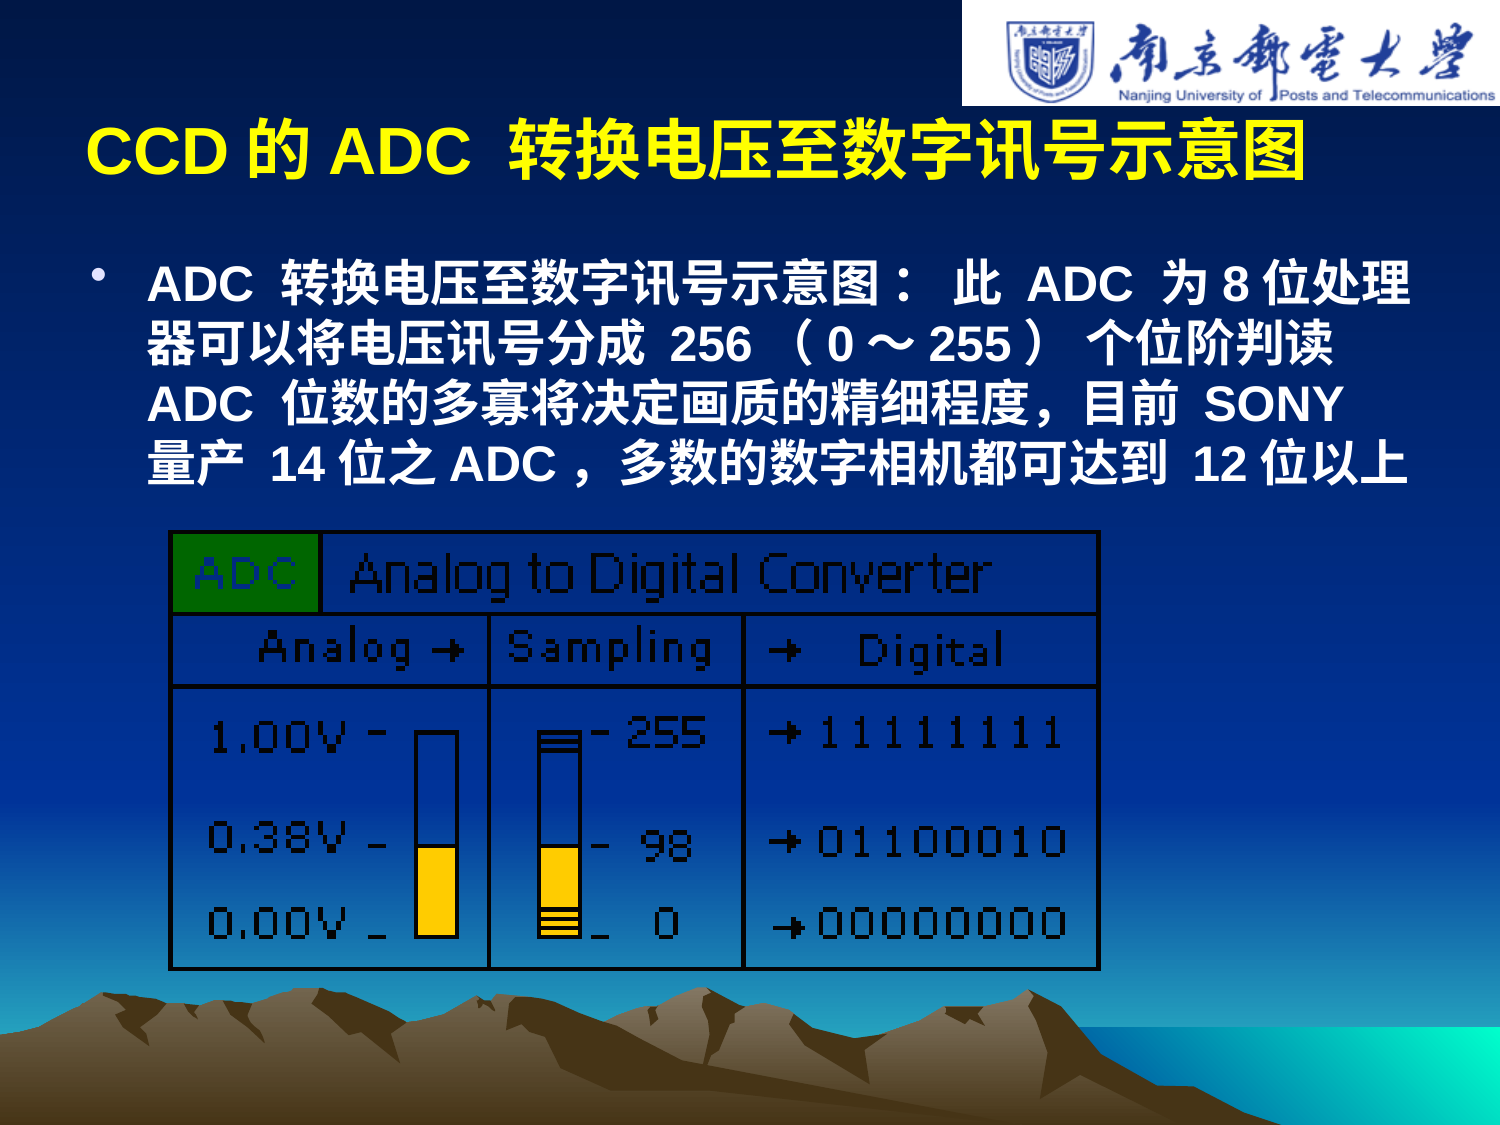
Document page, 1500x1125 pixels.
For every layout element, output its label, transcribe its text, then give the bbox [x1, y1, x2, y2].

picture [123, 503, 1152, 999]
title CCD的ADC 转换电压至数字讯号示意图 [29, 54, 1380, 243]
slide_number [125, 999, 1150, 1004]
text_box [121, 512, 1154, 1007]
picture [962, 0, 1500, 106]
list ADC 转换电压至数字讯号示意图 ： 此 ADC 为8位处理器可以将电压讯号分成 256（0～255） 个位阶判读 ADC 位数的多寡将决定画质的精细程度，目前 SONY 量产 14位之ADC，多数的数字相机都可达到 12位以上 [74, 243, 1436, 1059]
text_box [117, 506, 1157, 1011]
